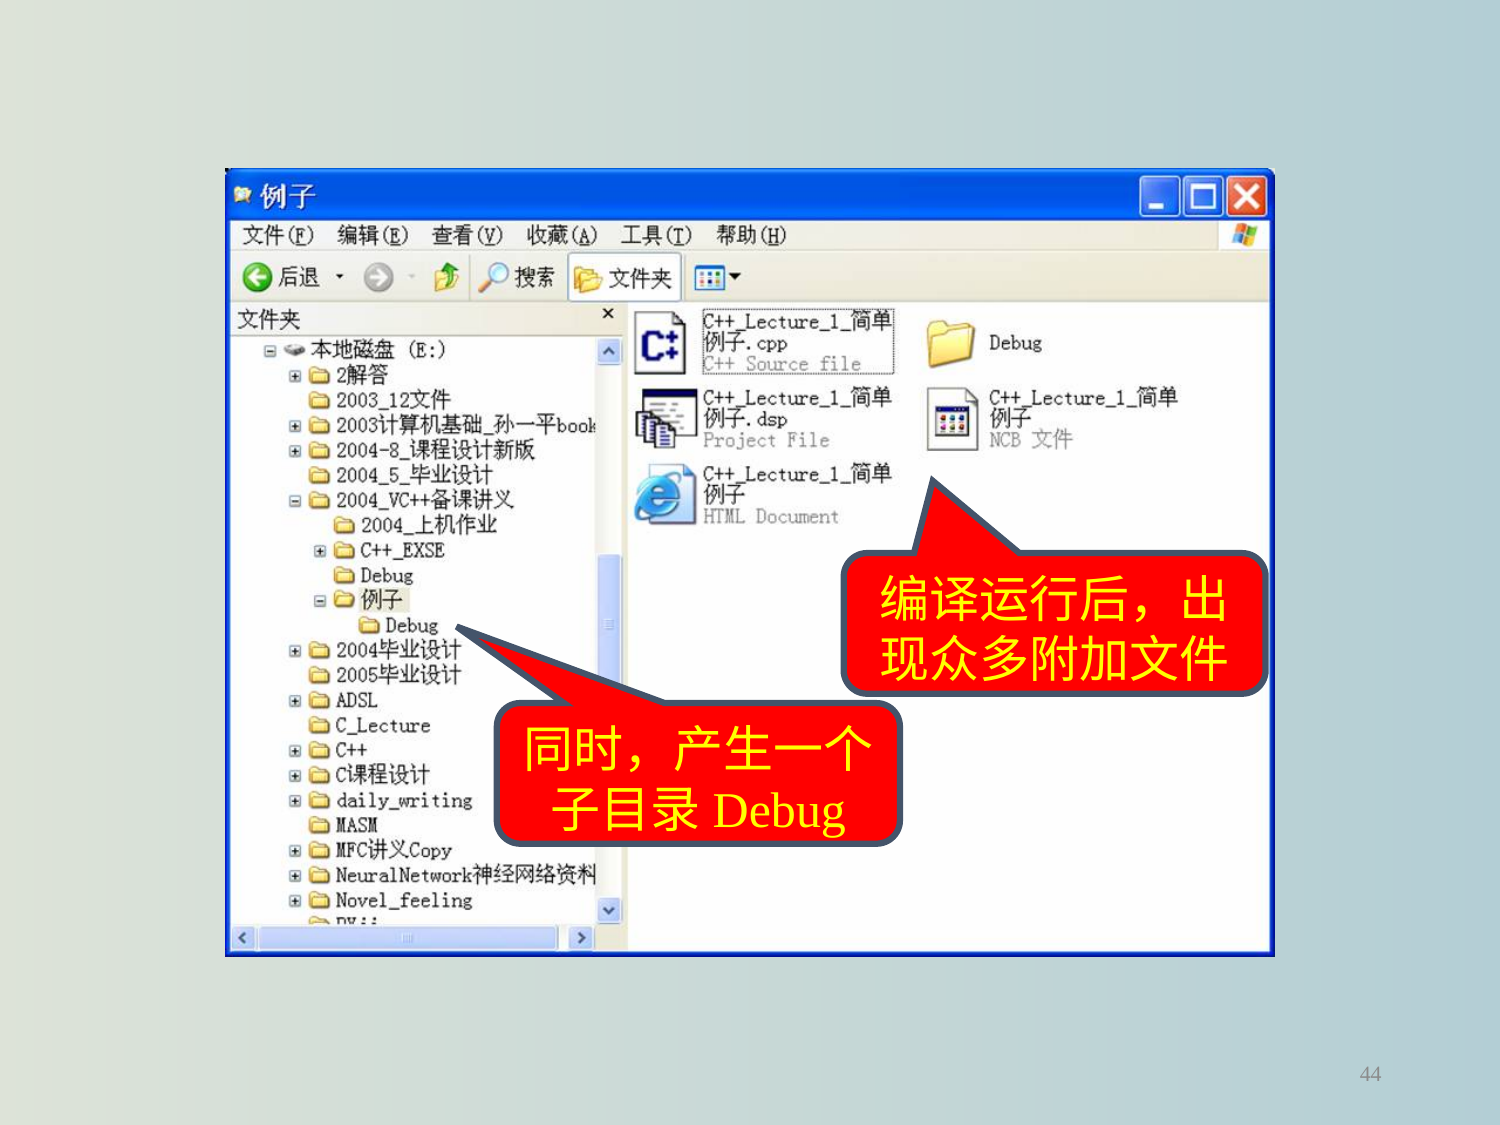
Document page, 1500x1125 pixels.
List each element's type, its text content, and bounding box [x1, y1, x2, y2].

slide_number 44 [1059, 1042, 1397, 1103]
picture [224, 168, 1275, 957]
